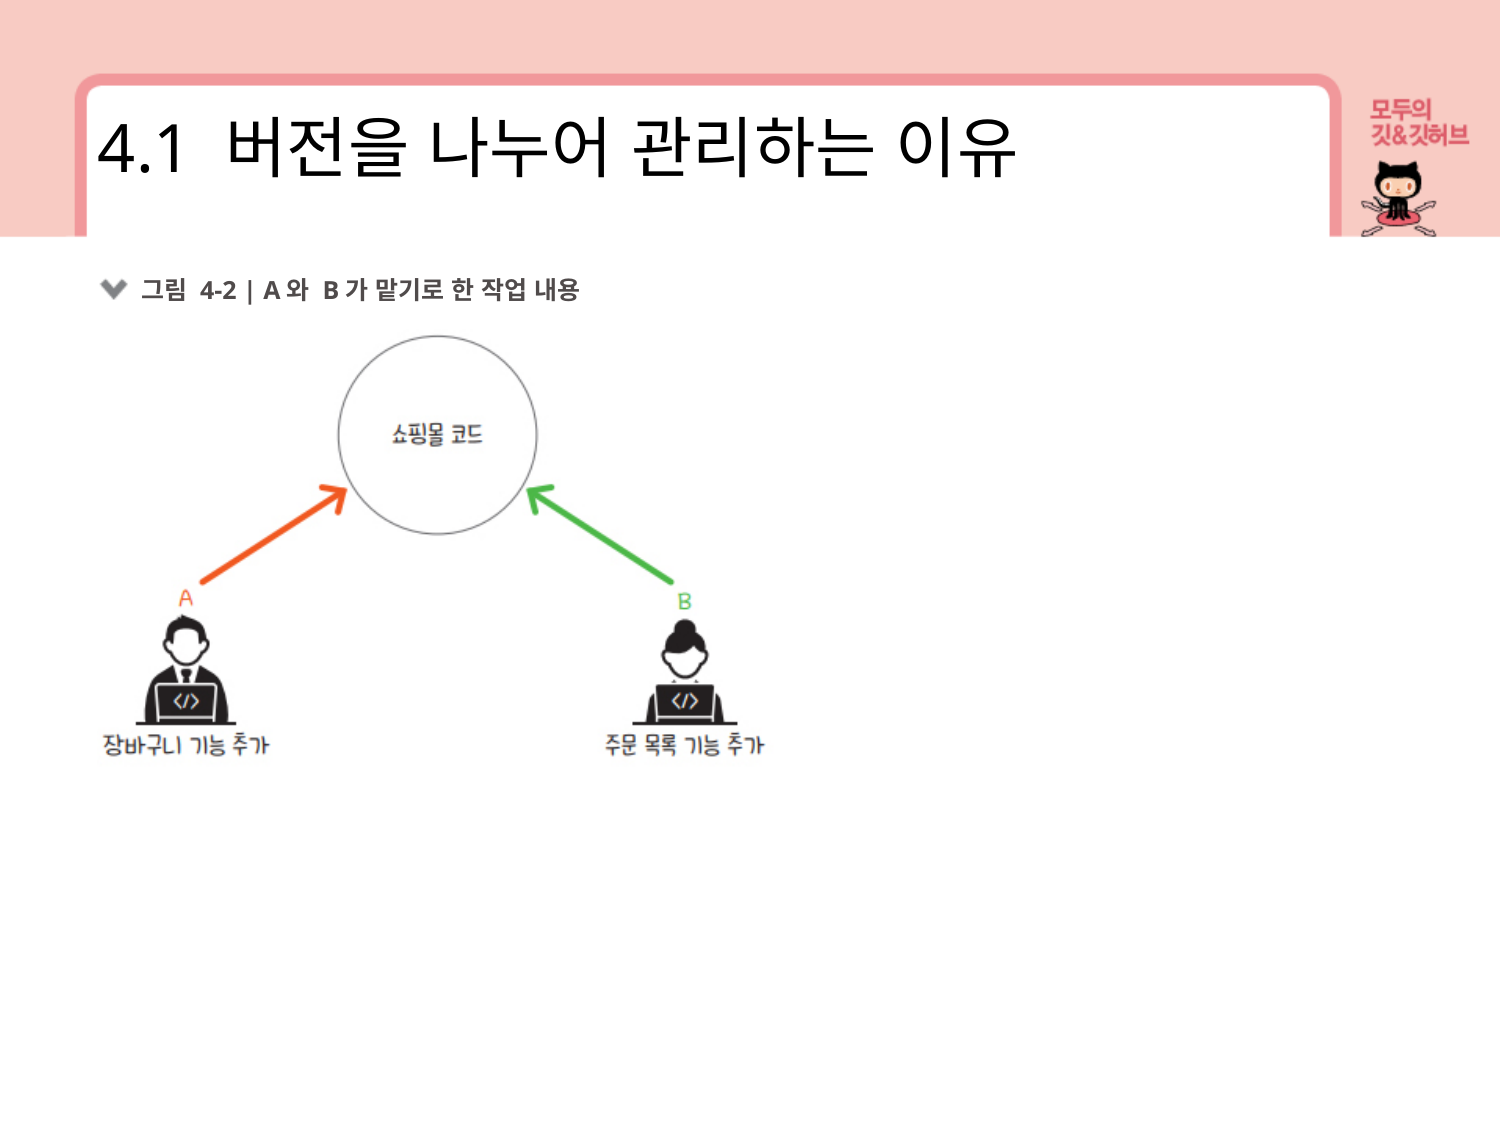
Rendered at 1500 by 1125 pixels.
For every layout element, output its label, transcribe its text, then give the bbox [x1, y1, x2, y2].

text_box 4.1 버전을 나누어 관리하는 이유 [82, 61, 1413, 193]
picture [0, 0, 1500, 1125]
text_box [97, 264, 1374, 311]
